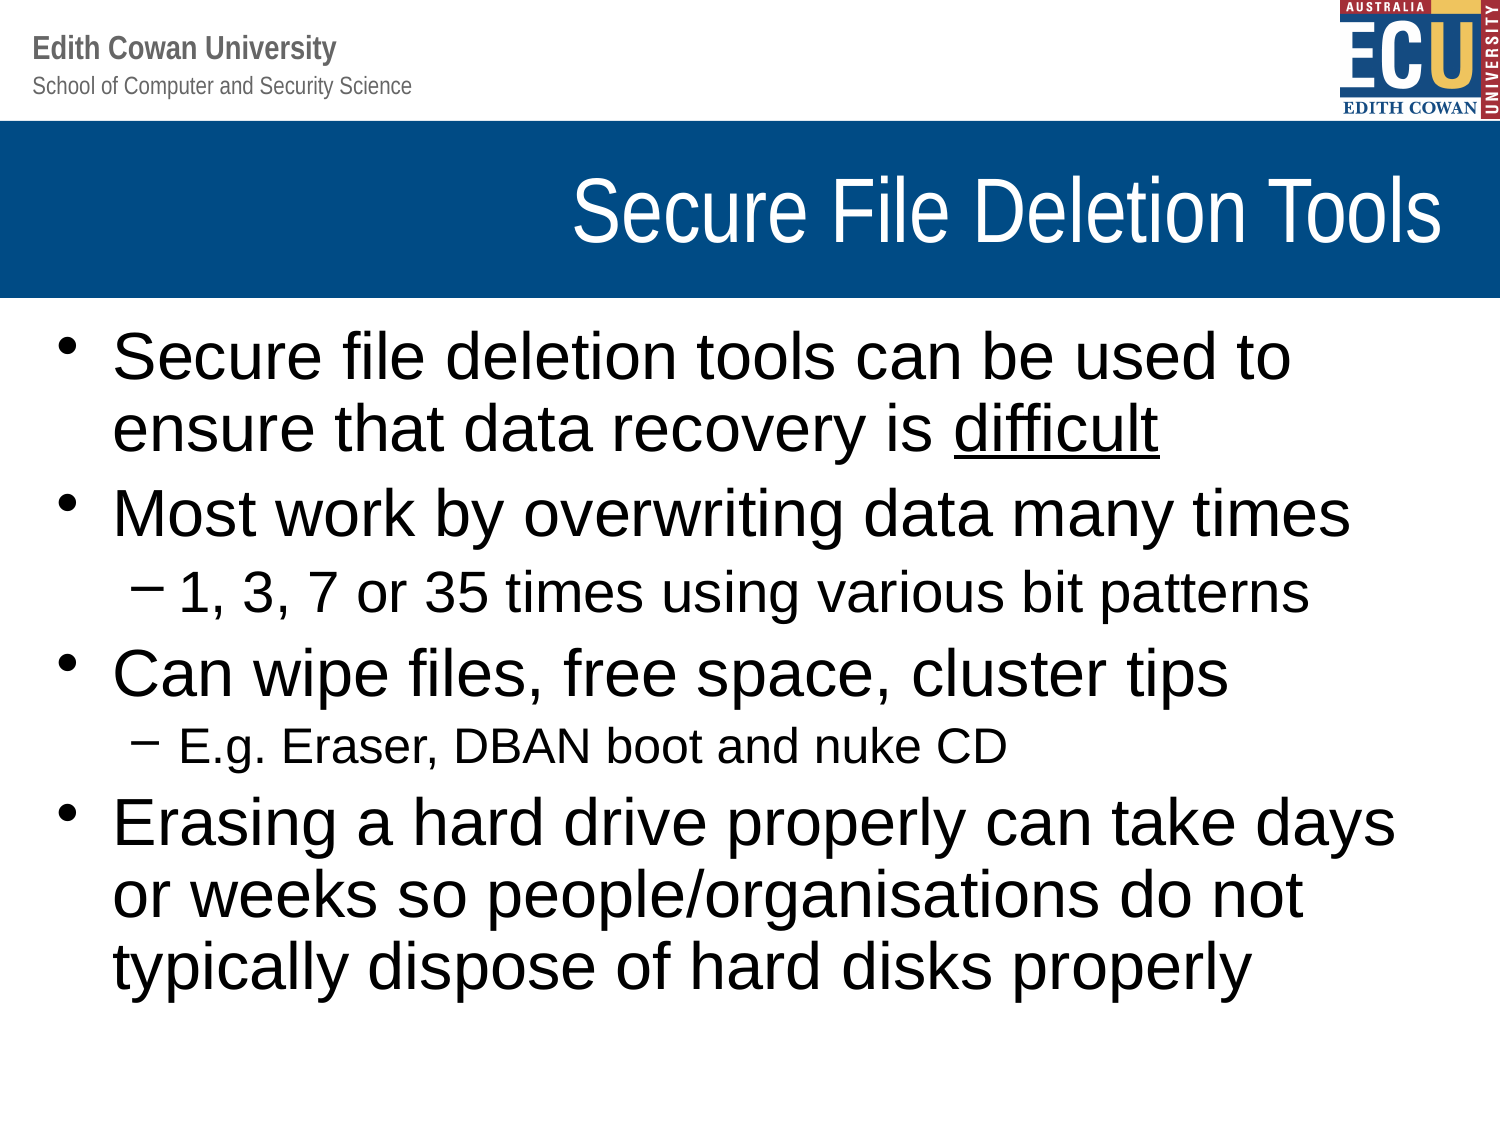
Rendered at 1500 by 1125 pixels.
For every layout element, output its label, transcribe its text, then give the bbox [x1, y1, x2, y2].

picture [1340, 0, 1500, 119]
title Secure File Deletion Tools [40, 123, 1460, 289]
list Secure file deletion tools can be used to ensure that data recovery is difficult Most work by overwriting data many times 1, 3, 7 or 35 times using various bit patterns Can wipe files, free space, cluster tips E.g. Eraser, DBAN boot and nuke CD Erasing a hard drive properly can take days or weeks so people/organisations do not typically dispose of hard disks properly [40, 314, 1460, 1083]
